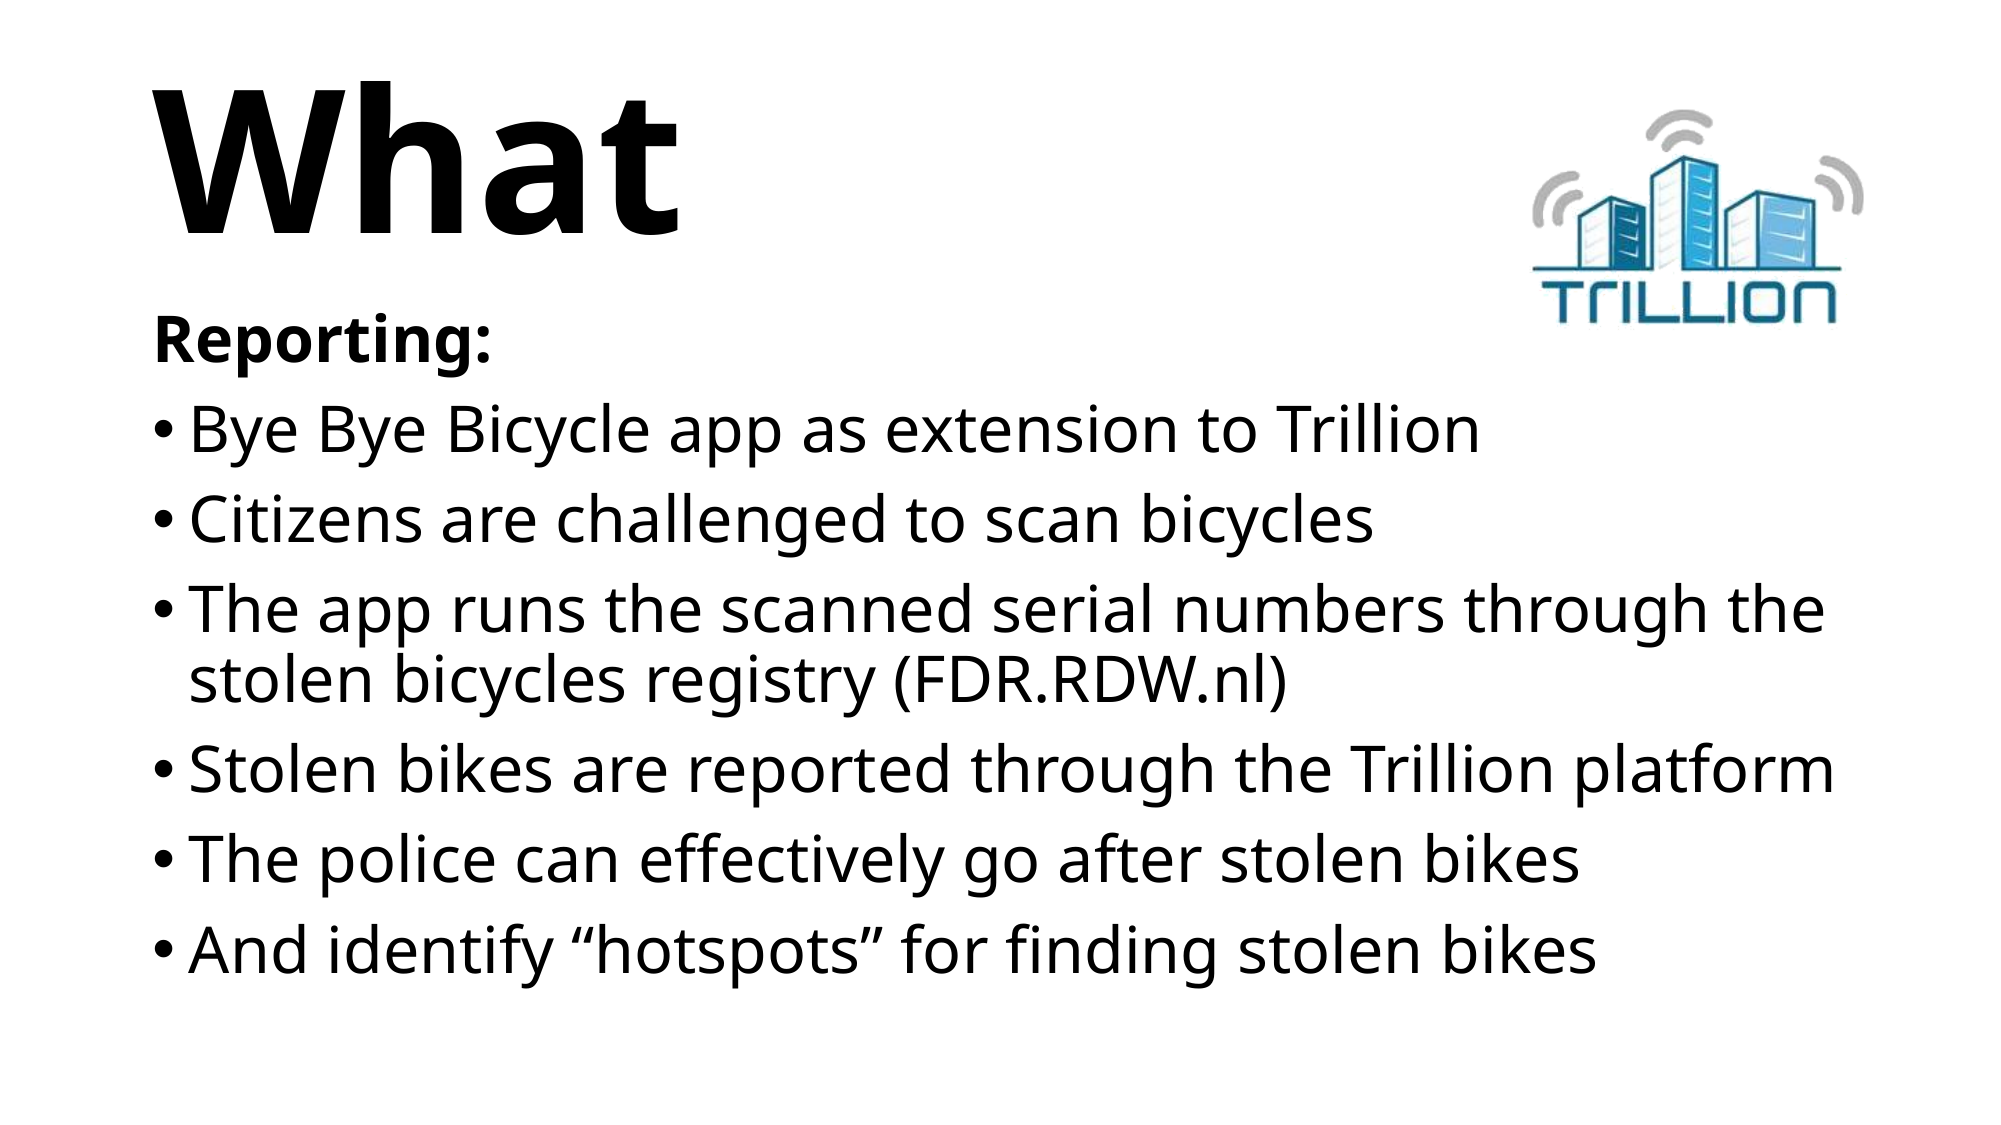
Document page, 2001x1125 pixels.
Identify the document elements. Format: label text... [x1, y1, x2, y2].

picture [1495, 97, 1893, 351]
list Reporting: Bye Bye Bicycle app as extension to Trillion Citizens are challenged to scan bicycles The app runs the scanned serial numbers through the stolen bicycles registry (FDR.RDW.nl) Stolen bikes are reported through the Trillion platform The police can effectively go after stolen bikes And identify “hotspots” for finding stolen bikes [137, 299, 1863, 1014]
title What [137, 59, 1863, 278]
